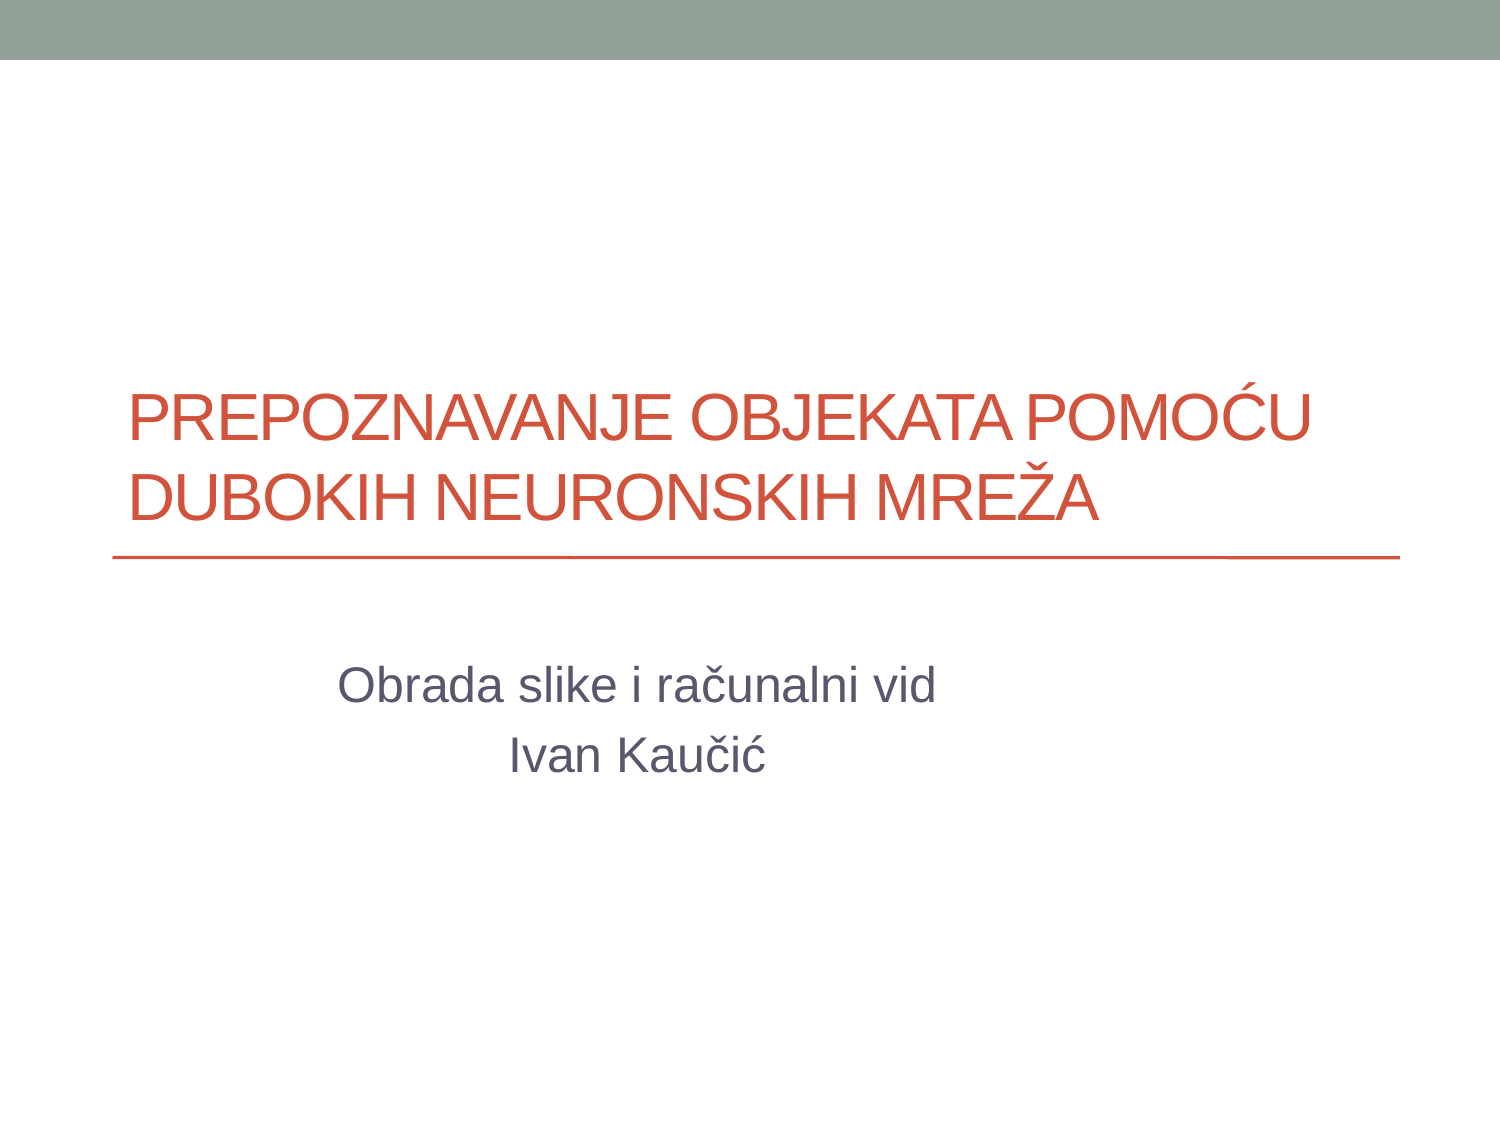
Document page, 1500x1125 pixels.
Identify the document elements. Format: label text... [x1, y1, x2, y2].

subtitle Obrada slike i računalni vid Ivan Kaučić [112, 575, 1163, 863]
title Prepoznavanje objekata pomoću dubokih neuronskih mreža [112, 224, 1400, 542]
